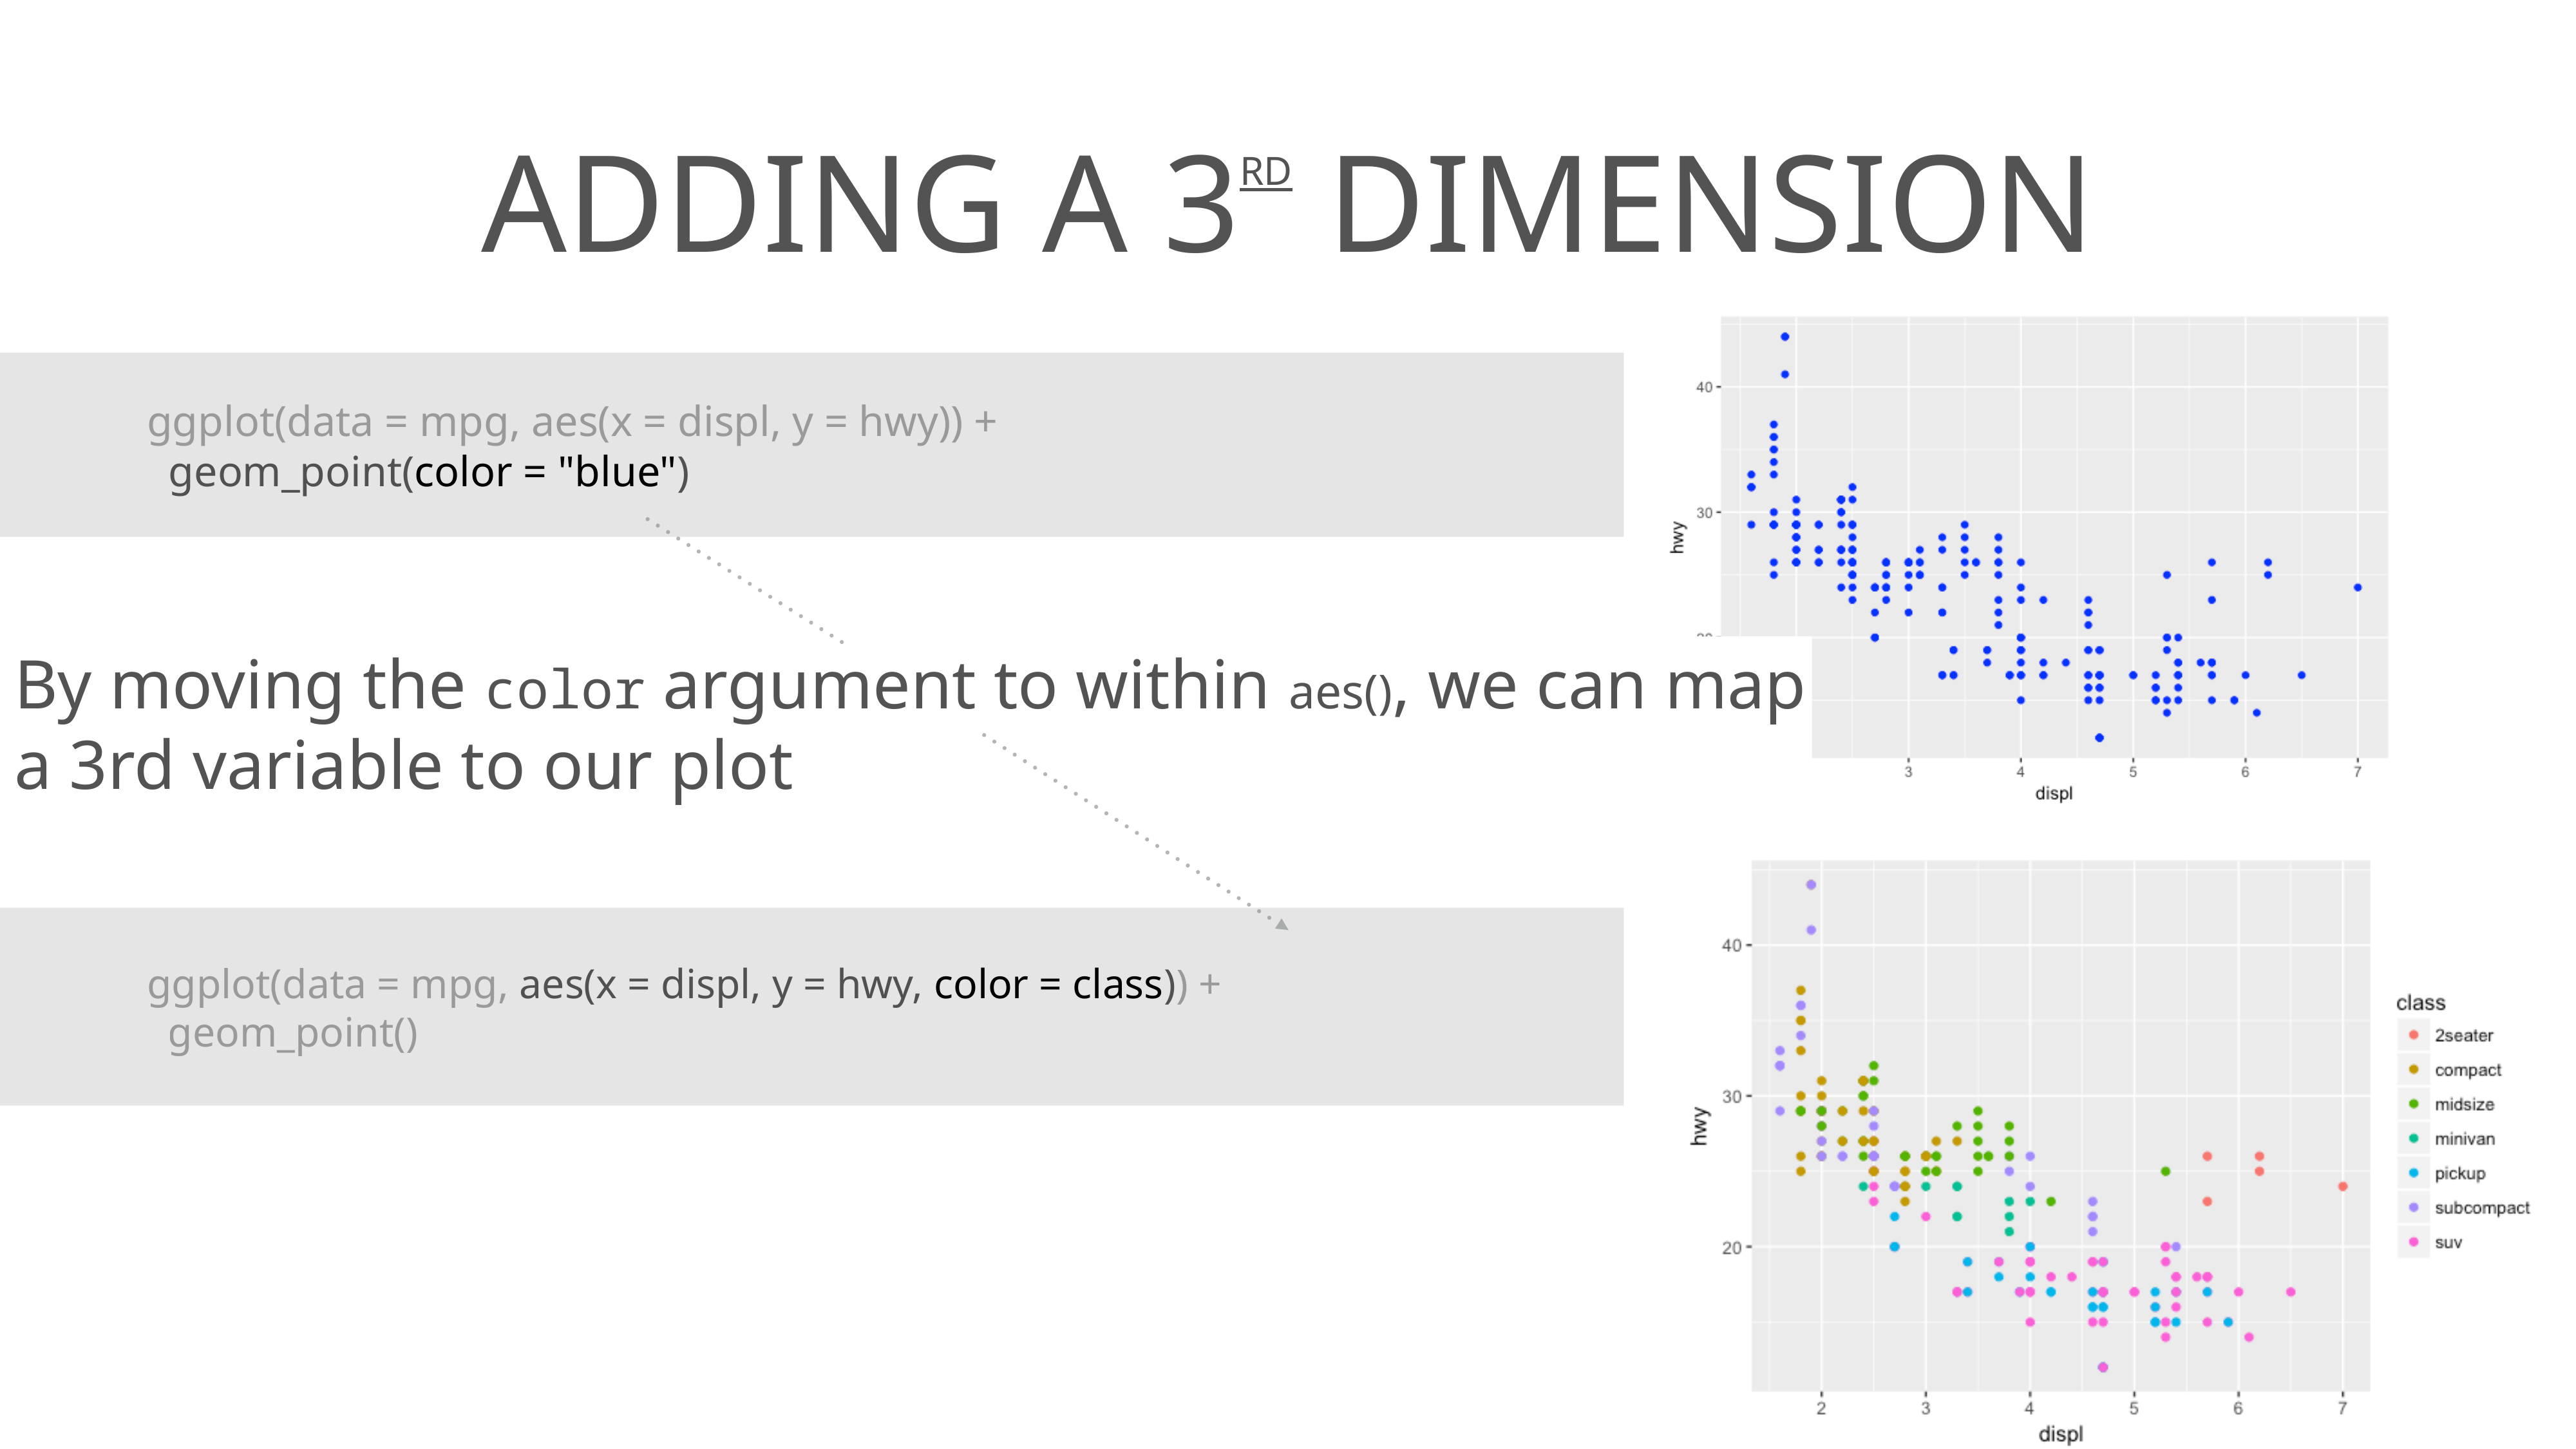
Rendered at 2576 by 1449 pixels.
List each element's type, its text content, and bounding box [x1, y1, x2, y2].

text_box [1280, 922, 1289, 931]
text_box ggplot(data = mpg, aes(x = displ, y = hwy, color = class)) + geom_point() [0, 907, 1624, 1106]
list ggplot(data = mpg, aes(x = displ, y = hwy)) + geom_point(color = "blue") [0, 352, 1624, 538]
text_box By moving the color argument to within aes(), we can map a 3rd variable to our plot [8, 636, 1661, 808]
picture [1661, 308, 2398, 813]
title adding a 3rd dimension [70, 17, 2506, 381]
picture [1680, 850, 2567, 1449]
